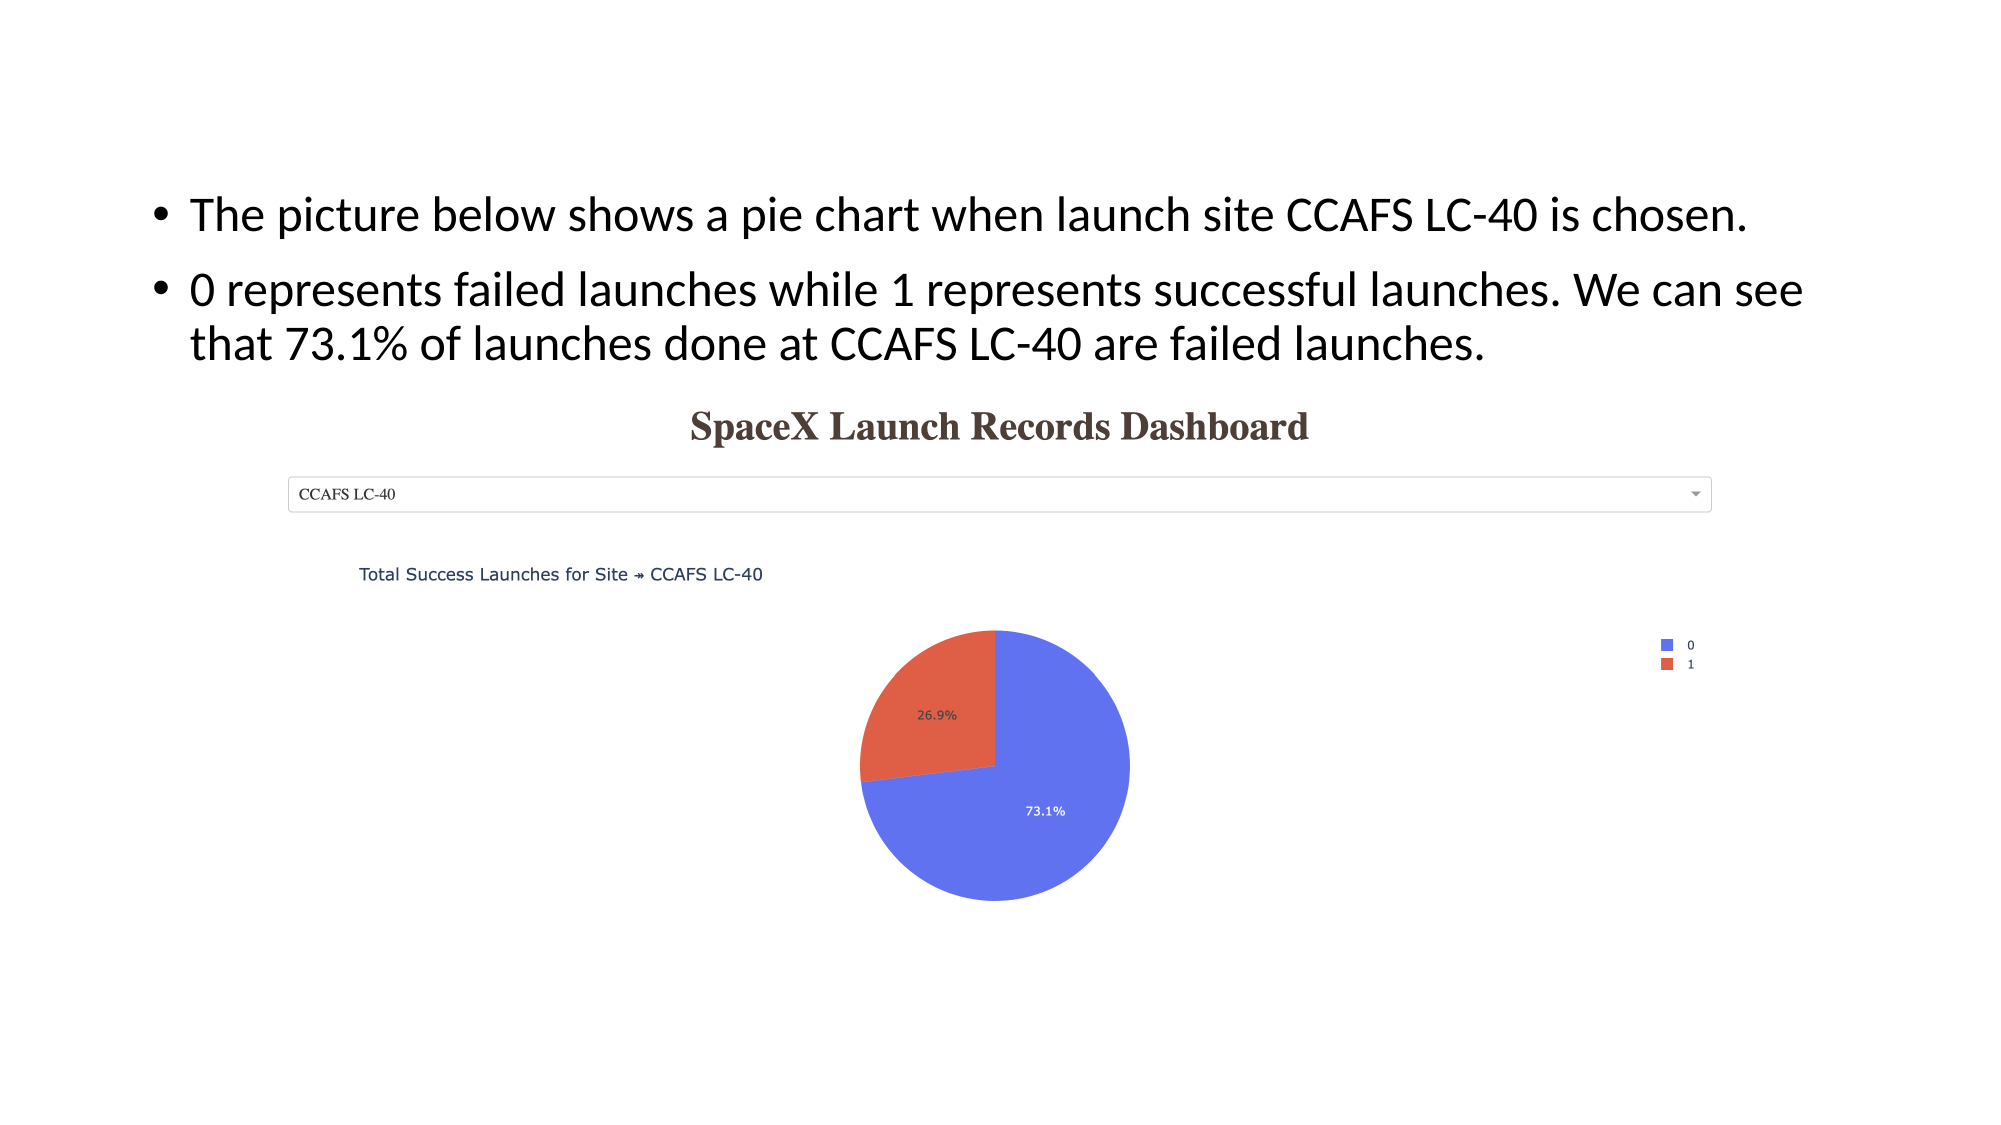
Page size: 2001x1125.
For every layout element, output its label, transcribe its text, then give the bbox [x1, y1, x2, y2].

list The picture below shows a pie chart when launch site CCAFS LC-40 is chosen. 0 represents failed launches while 1 represents successful launches. We can see that 73.1% of launches done at CCAFS LC-40 are failed launches. [137, 181, 1863, 973]
picture [280, 378, 1720, 973]
